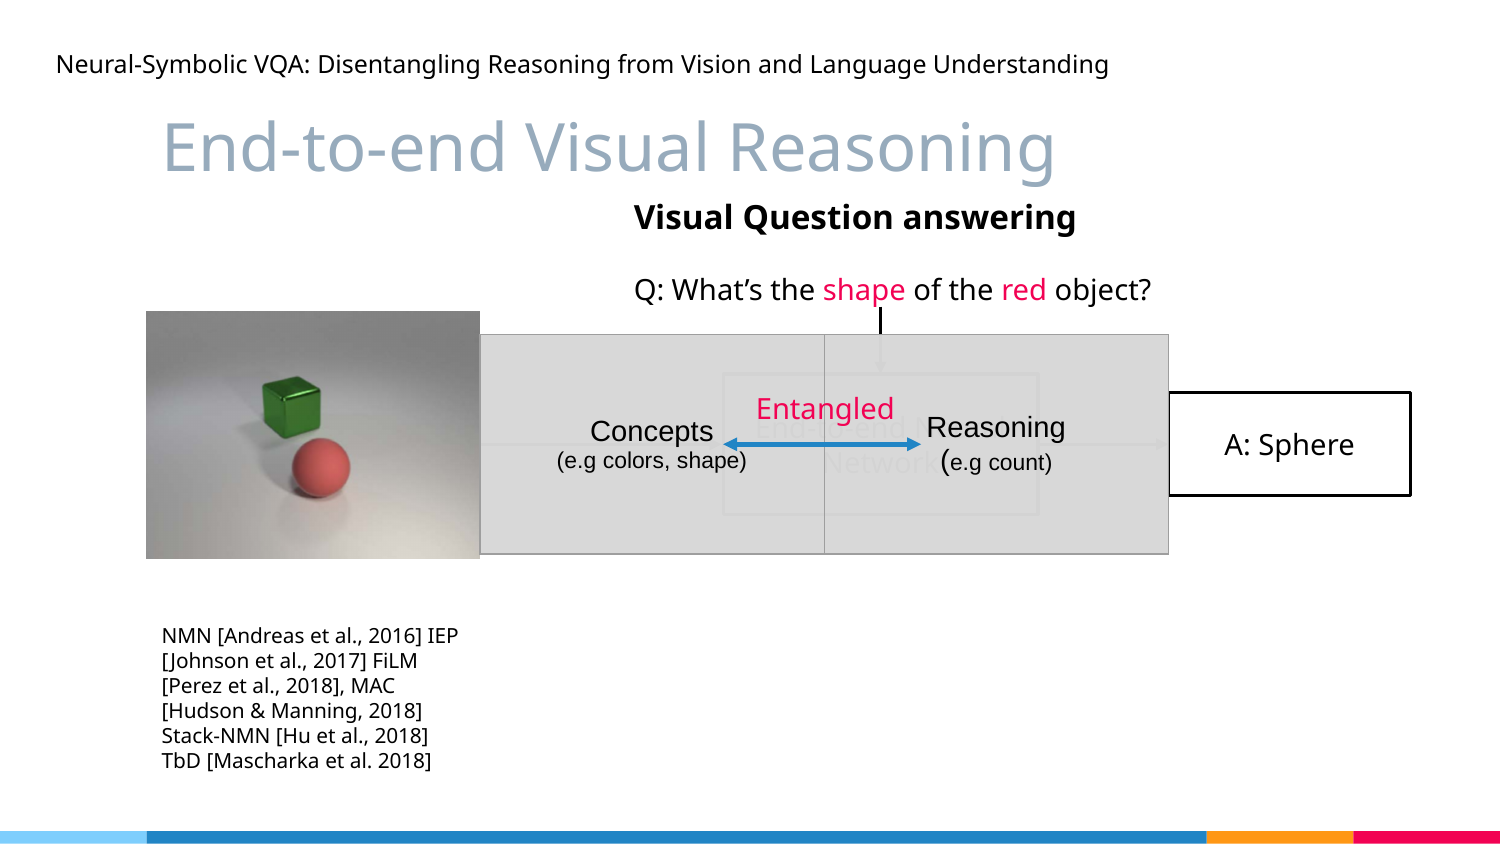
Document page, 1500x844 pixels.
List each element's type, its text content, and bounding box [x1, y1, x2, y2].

picture [146, 311, 481, 559]
title End-to-end Visual Reasoning [146, 94, 1207, 200]
text_box Entangled [729, 384, 922, 432]
table_header Concepts (e.g colors, shape) [485, 453, 824, 553]
table_header Concepts (e.g colors, shape) [485, 335, 824, 443]
text_box NMN [Andreas et al., 2016] IEP [Johnson et al., 2017] FiLM [Perez et al., 2018], MAC [Hudson & Manning, 2018] Stack-NMN [Hu et al., 2018] TbD [Mascharka et al. 2018] [146, 607, 480, 792]
text_box A: Sphere [1169, 392, 1411, 496]
text_box Visual Question answering Q: What’s the shape of the red object? [618, 181, 1192, 392]
title Neural-Symbolic VQA: Disentangling Reasoning from Vision and Language Understanding [40, 14, 1460, 94]
table_header Reasoning (e.g count) [825, 335, 1168, 553]
